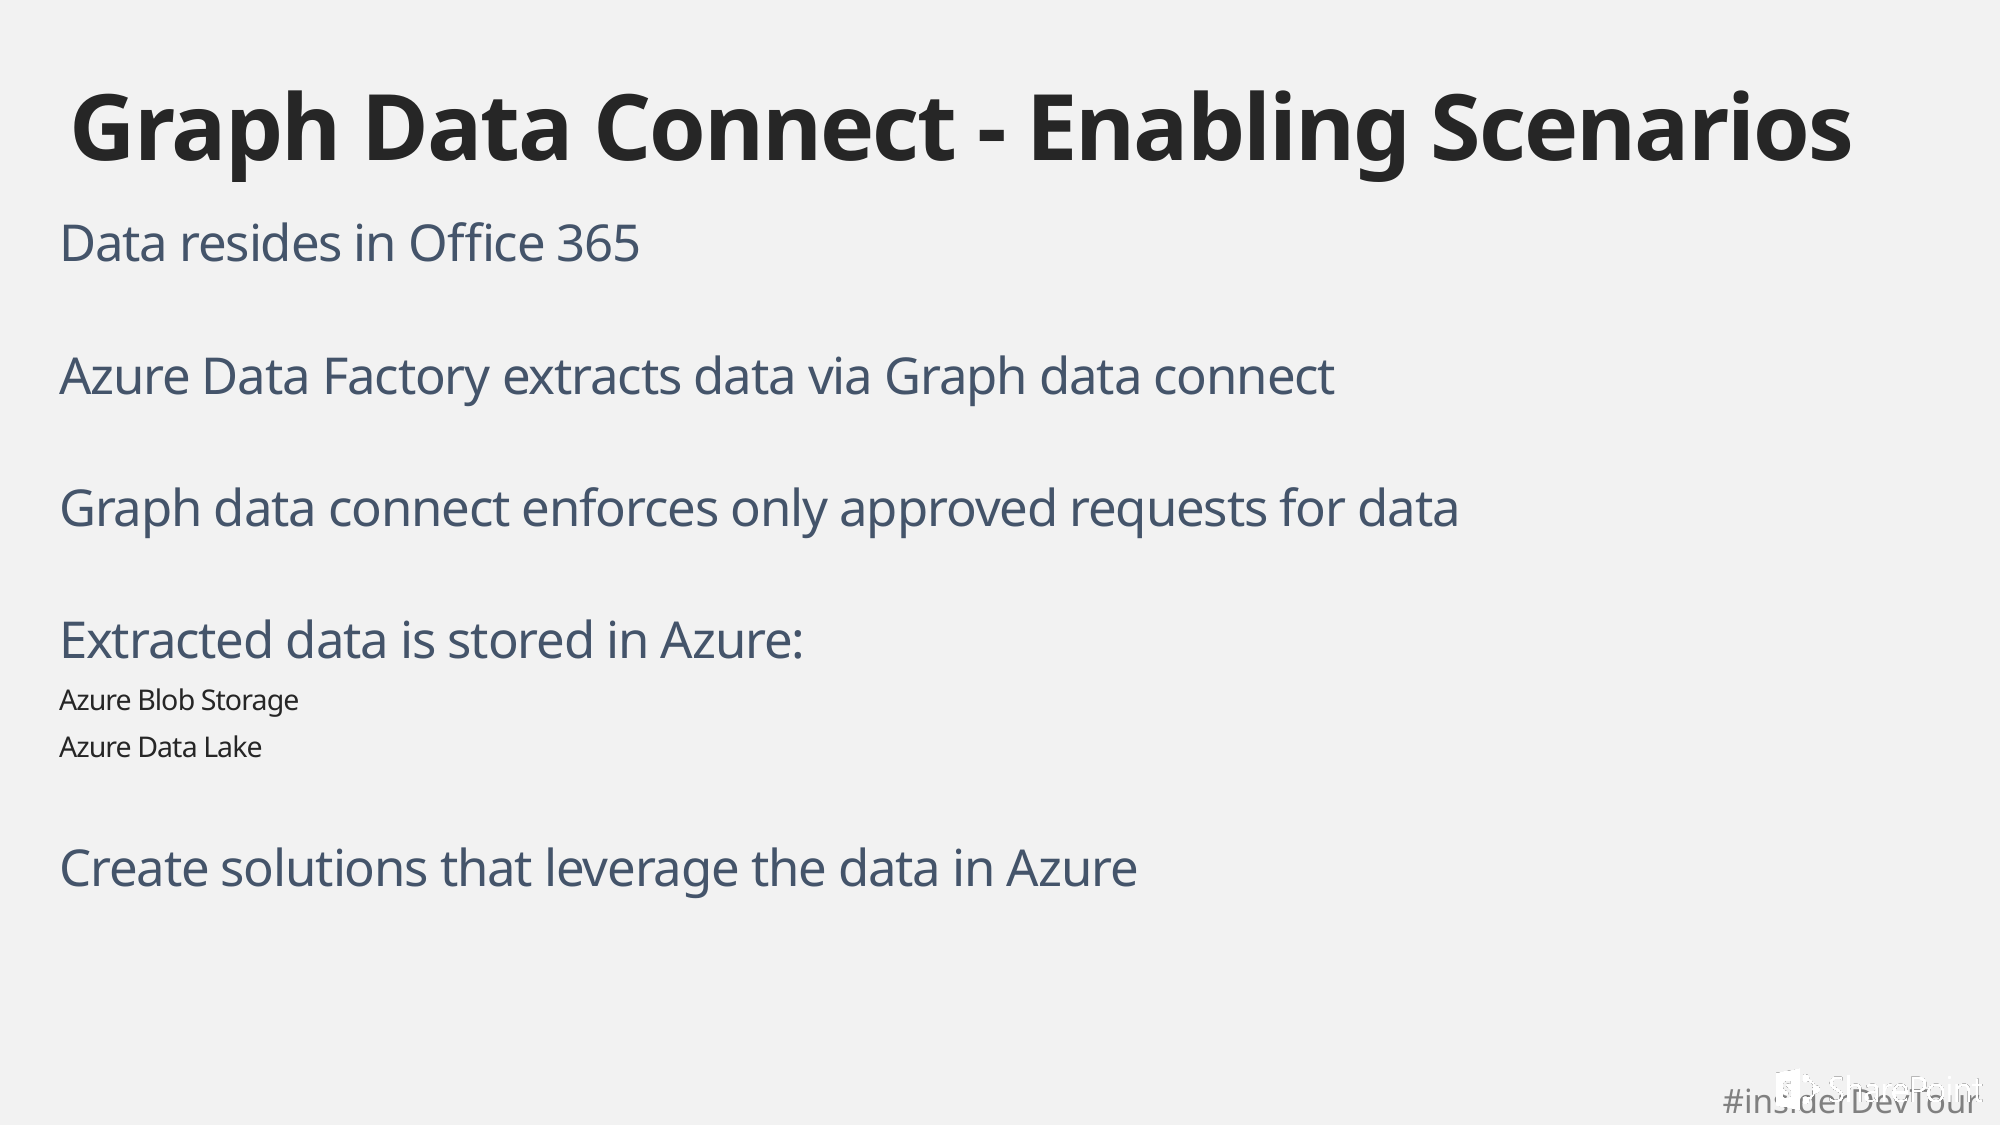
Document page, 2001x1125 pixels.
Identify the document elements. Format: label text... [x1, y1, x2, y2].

list Data resides in Office 365 Azure Data Factory extracts data via Graph data connect Graph data connect enforces only approved requests for data Extracted data is stored in Azure: Azure Blob Storage Azure Data Lake Create solutions that leverage the data in Azure [44, 195, 2000, 906]
picture [1758, 1050, 2000, 1125]
title Graph Data Connect - Enabling Scenarios [55, 53, 1945, 195]
